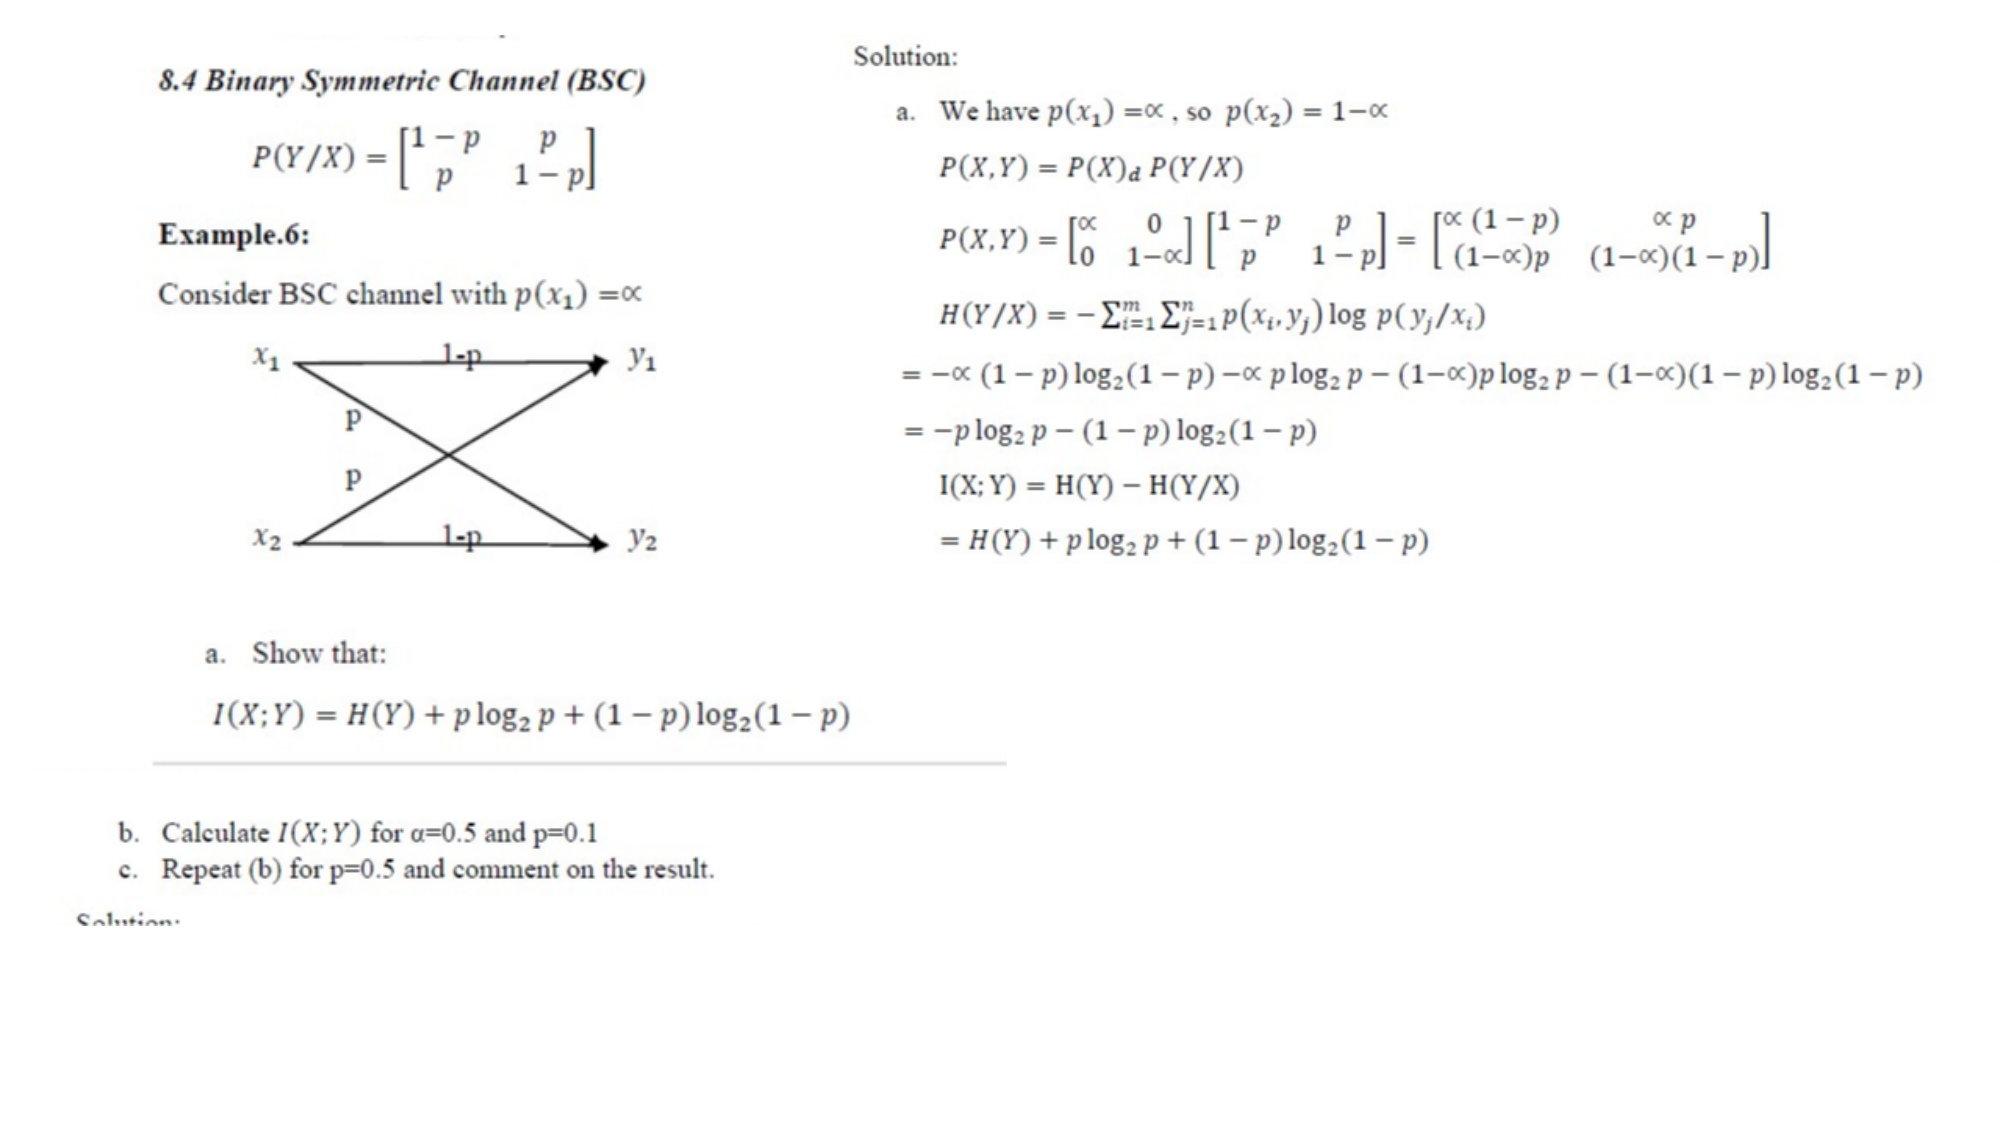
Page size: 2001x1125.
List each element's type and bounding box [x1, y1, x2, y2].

list [33, 770, 761, 926]
picture [33, 35, 2000, 770]
